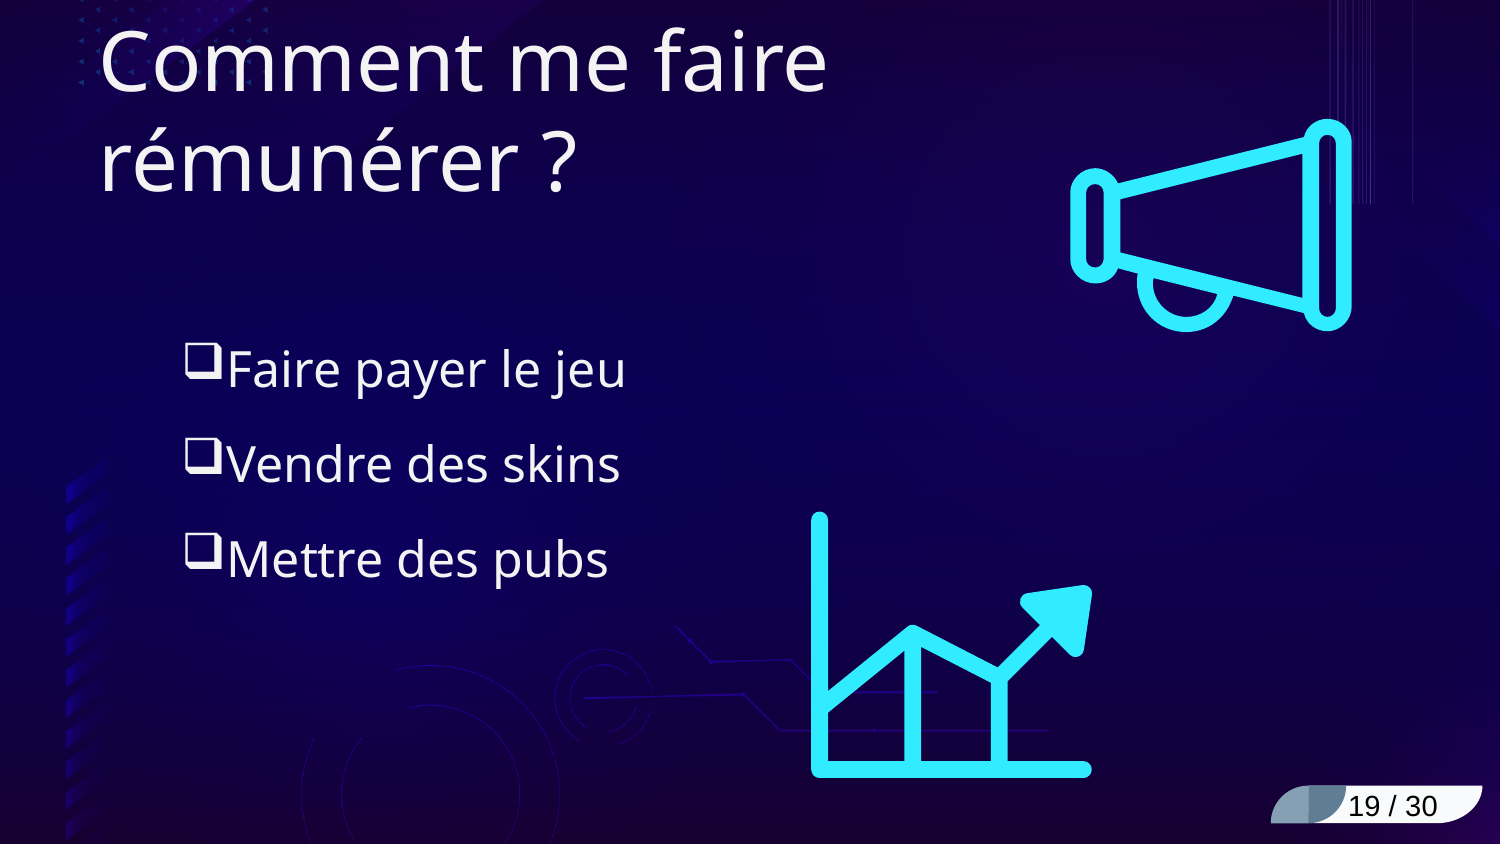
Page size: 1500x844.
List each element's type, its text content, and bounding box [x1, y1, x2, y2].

subtitle Faire payer le jeu Vendre des skins Mettre des pubs [166, 322, 789, 452]
title Comment me faire rémunérer ? [83, 68, 1157, 223]
text_box [811, 511, 1092, 778]
picture [0, 0, 1500, 844]
text_box [1070, 118, 1352, 333]
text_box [1270, 785, 1483, 824]
